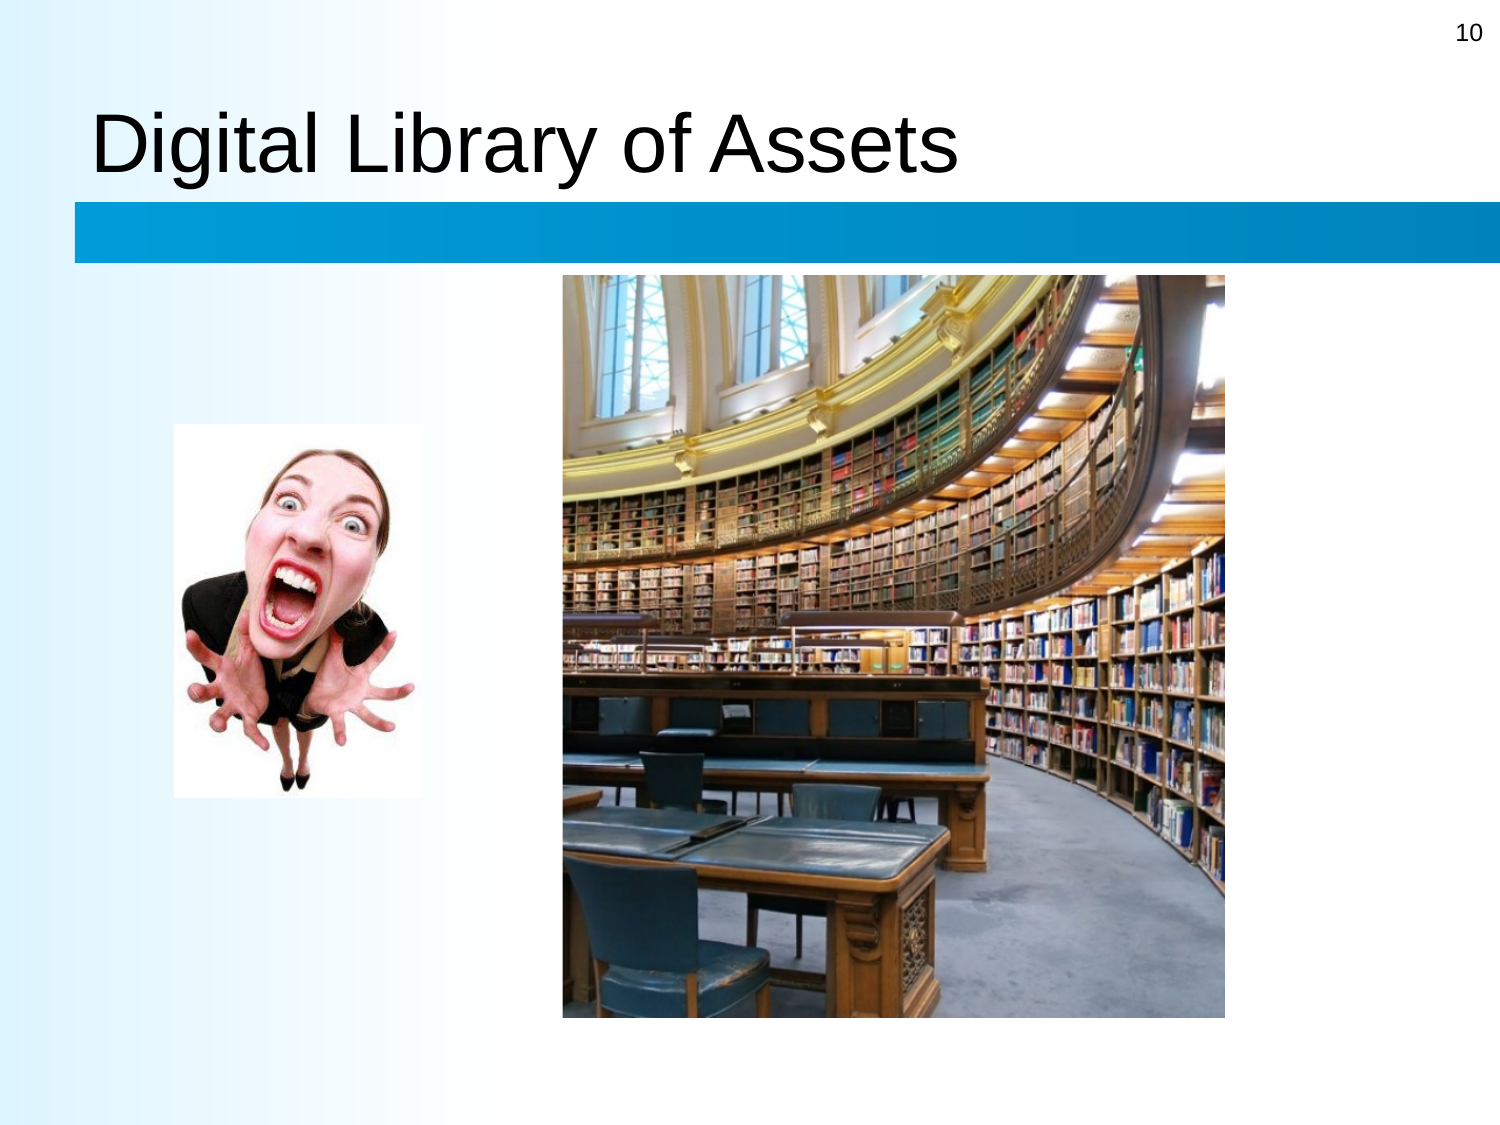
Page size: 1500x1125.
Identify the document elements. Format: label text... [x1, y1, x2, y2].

slide_number 10 [1148, 1, 1499, 62]
title Digital Library of Assets [75, 45, 1425, 233]
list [562, 274, 1226, 1018]
picture [174, 424, 422, 799]
